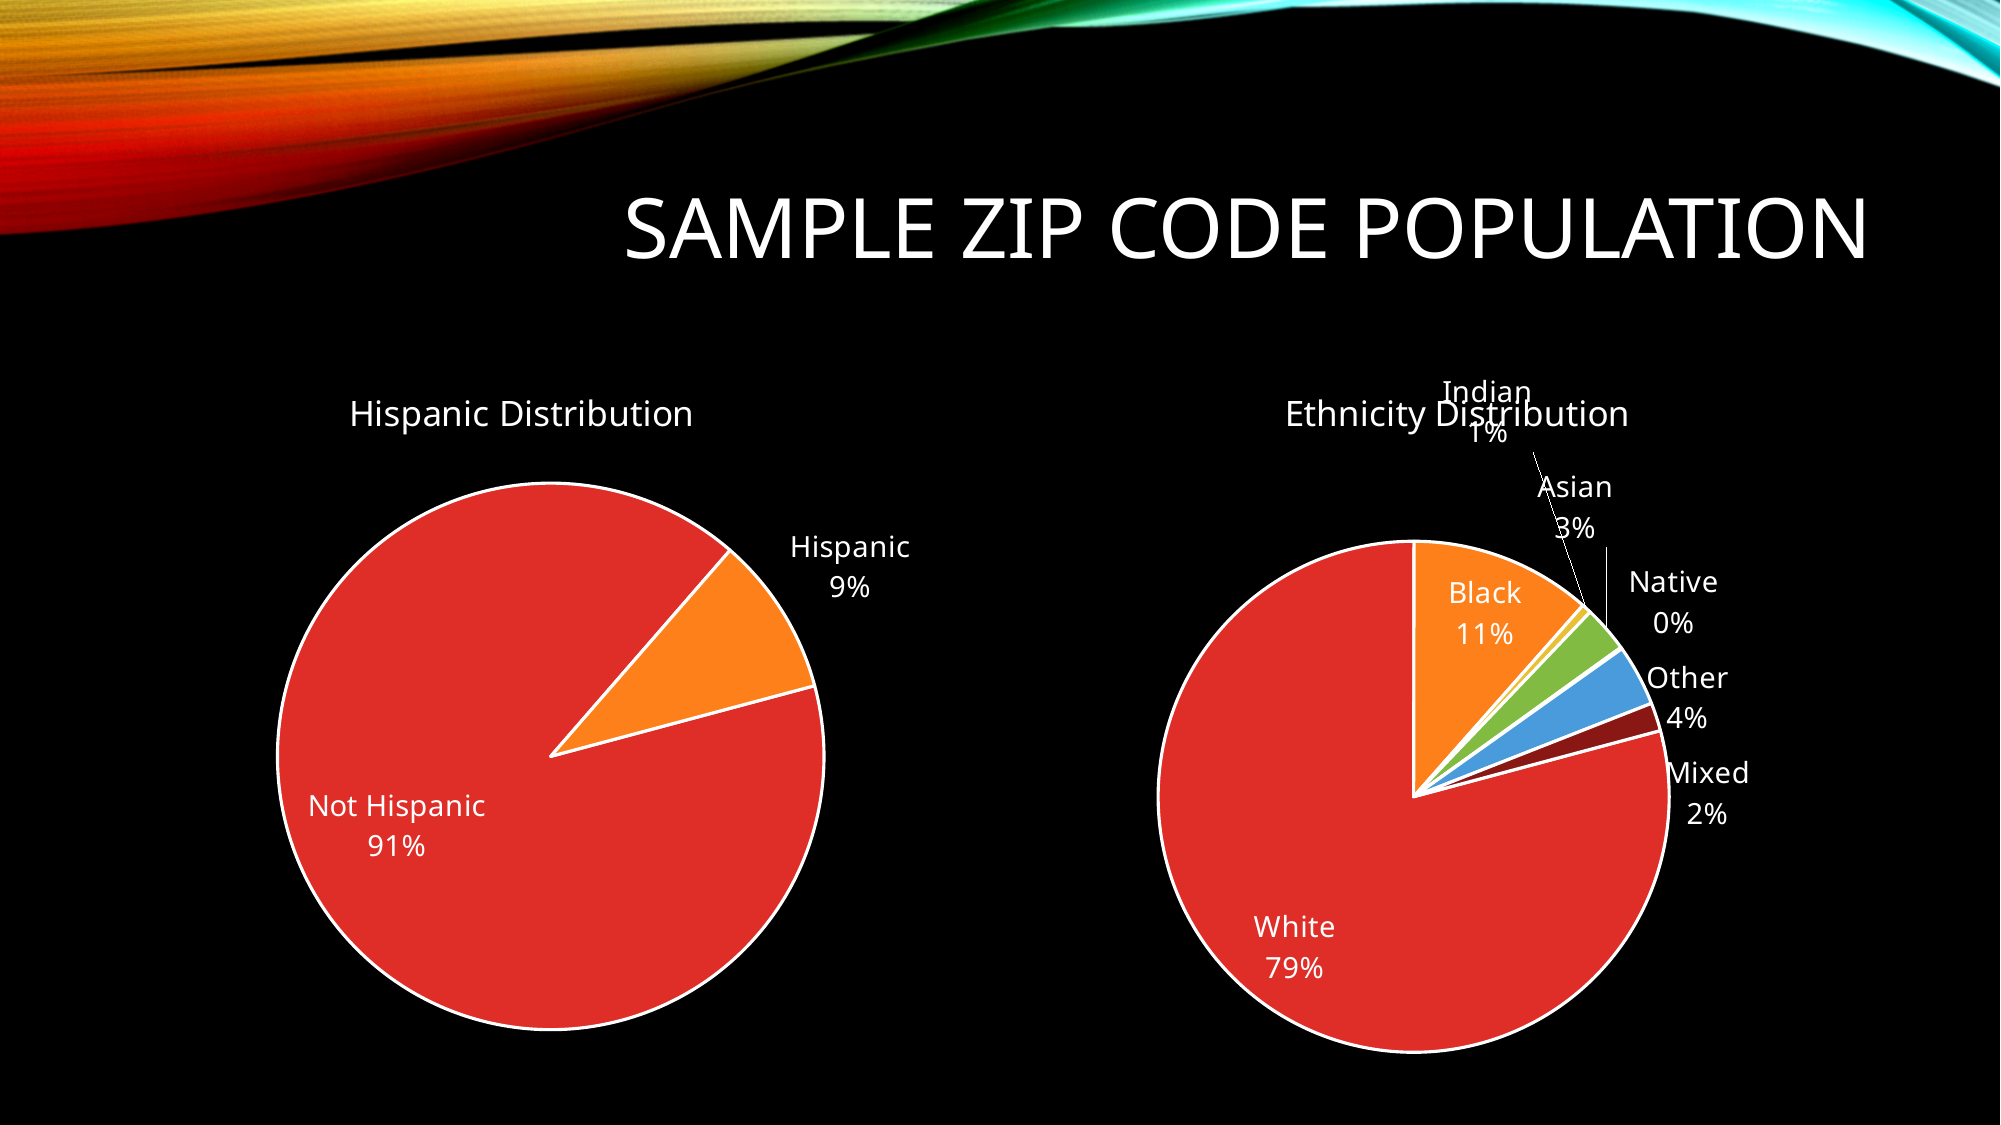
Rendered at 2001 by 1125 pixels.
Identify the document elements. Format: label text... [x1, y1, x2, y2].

chart [86, 355, 957, 1067]
title Sample Zip code population [474, 125, 1888, 338]
picture [0, 0, 2000, 237]
chart [1022, 355, 1893, 1067]
